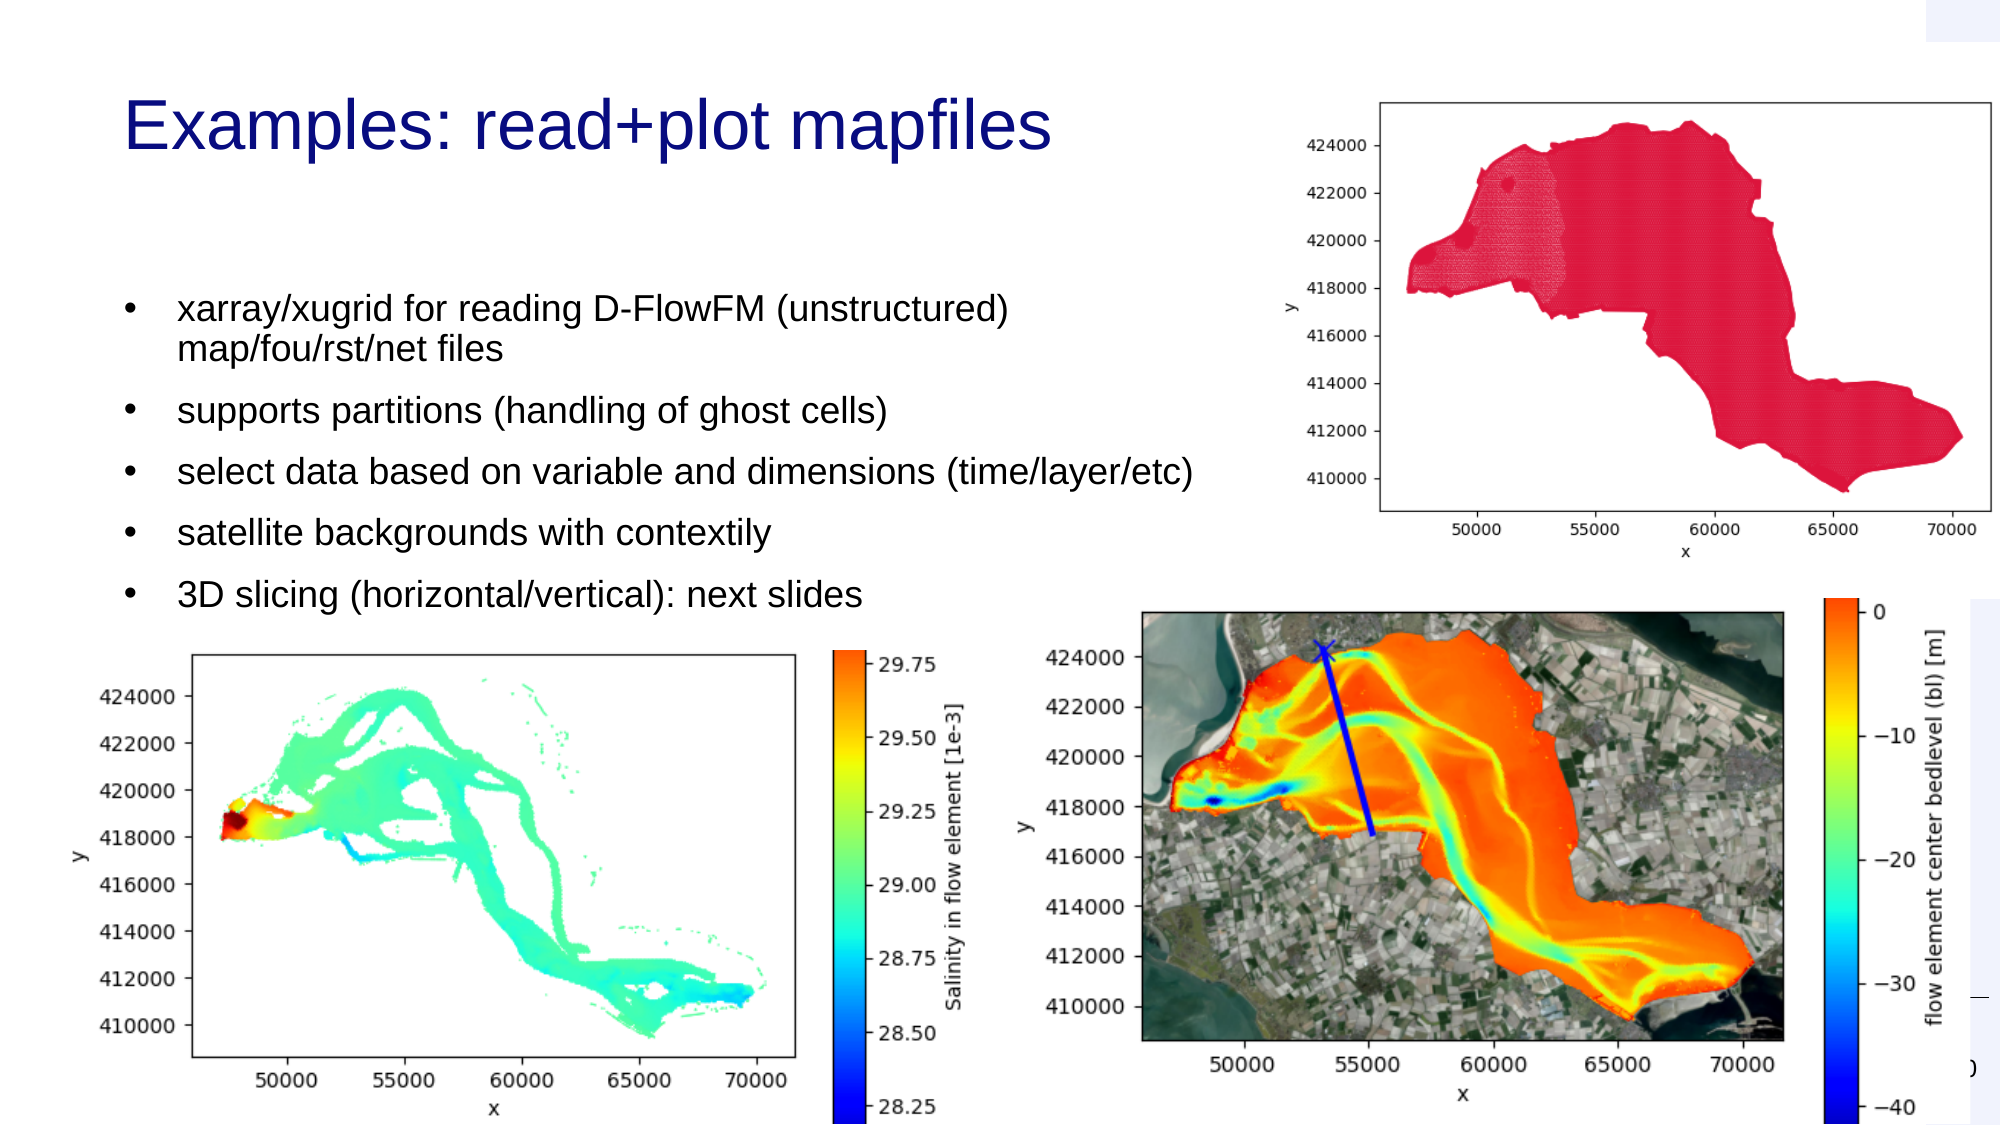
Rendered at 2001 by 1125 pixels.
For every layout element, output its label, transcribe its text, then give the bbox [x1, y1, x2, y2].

title Examples: read+plot mapfiles [123, 88, 1266, 243]
picture [48, 649, 987, 1124]
slide_number 10 [1971, 1052, 2000, 1083]
list xarray/xugrid for reading D-FlowFM (unstructured) map/fou/rst/net files supports partitions (handling of ghost cells) select data based on variable and dimensions (time/layer/etc) satellite backgrounds with contextily 3D slicing (horizontal/vertical): next slides [123, 289, 1200, 999]
picture [992, 42, 2000, 1124]
